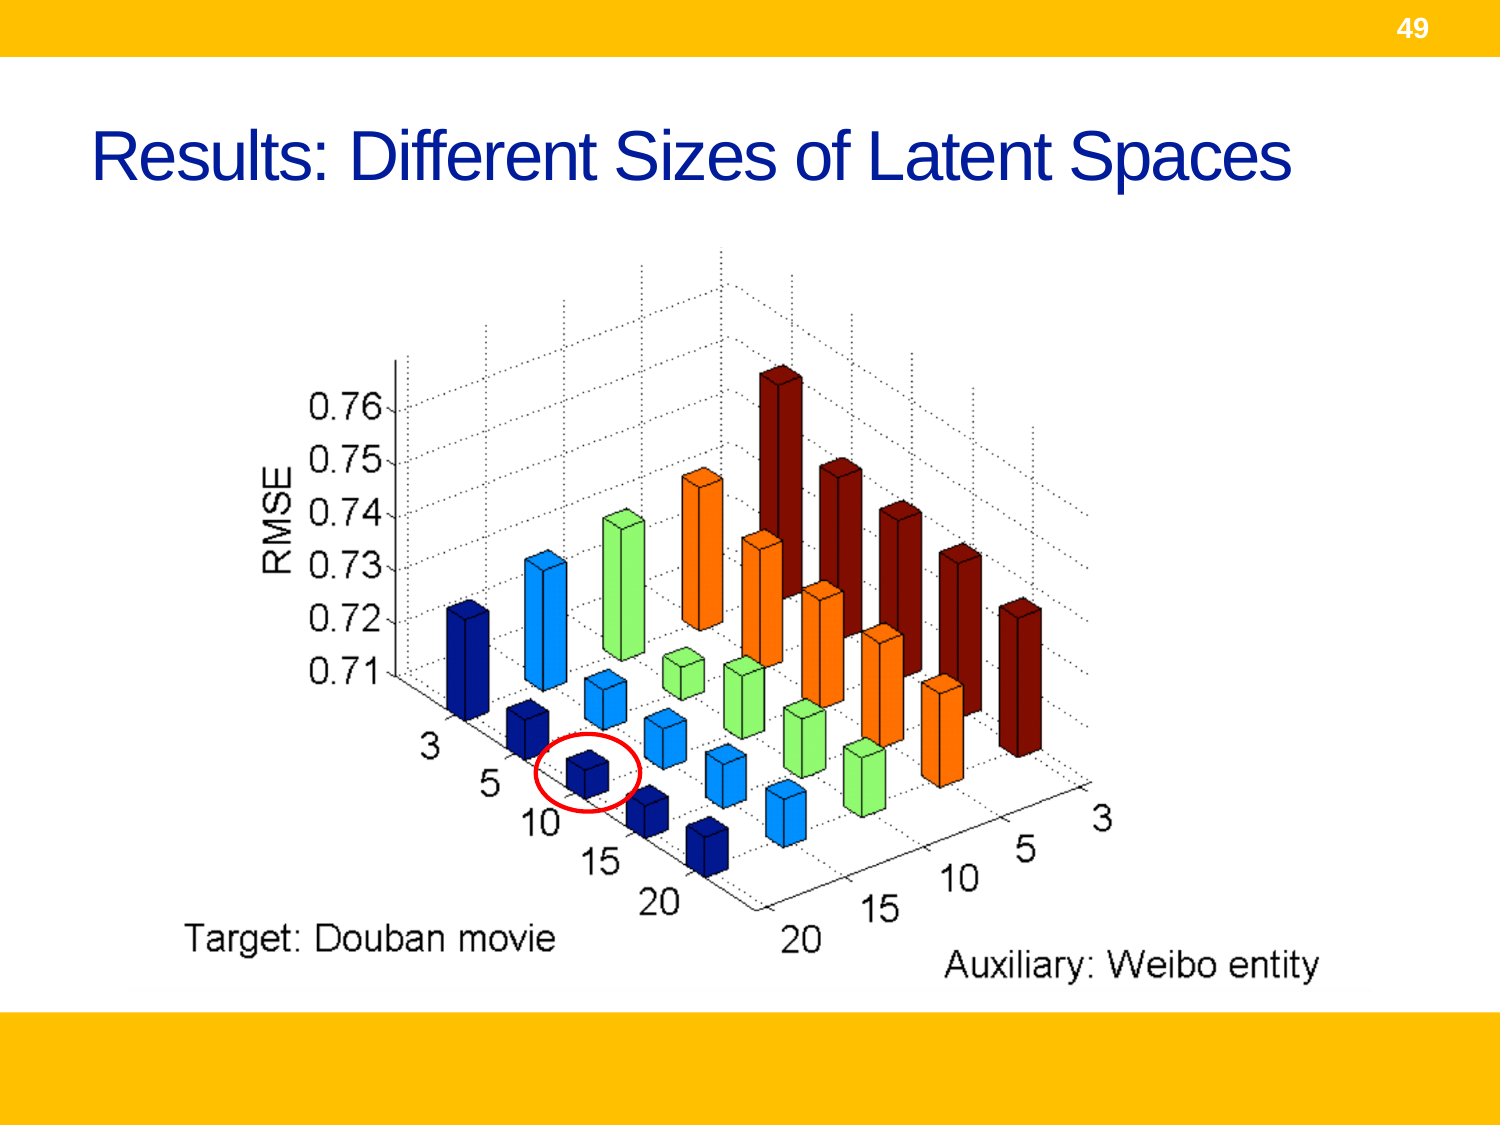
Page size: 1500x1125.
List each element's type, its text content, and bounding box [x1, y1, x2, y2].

slide_number 49 [1381, 0, 1500, 55]
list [128, 247, 1372, 992]
title Results: Different Sizes of Latent Spaces [75, 71, 1425, 234]
